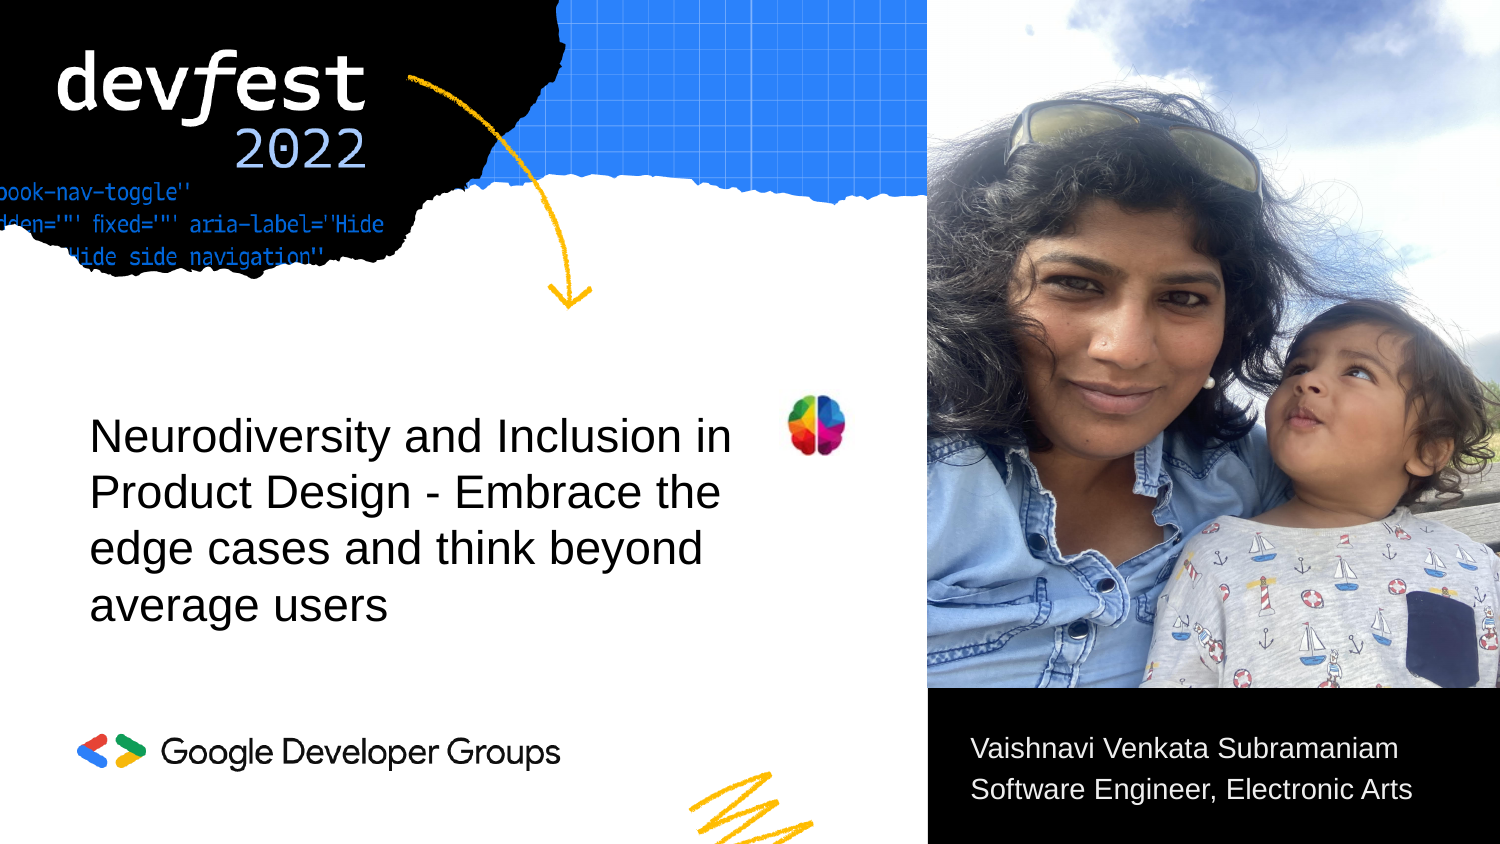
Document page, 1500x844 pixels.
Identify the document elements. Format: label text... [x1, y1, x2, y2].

title Neurodiversity and Inclusion in Product Design - Embrace the edge cases and think beyond average users [74, 389, 829, 647]
picture [0, 0, 1500, 844]
subtitle Vaishnavi Venkata Subramaniam Software Engineer, Electronic Arts [955, 709, 1447, 815]
